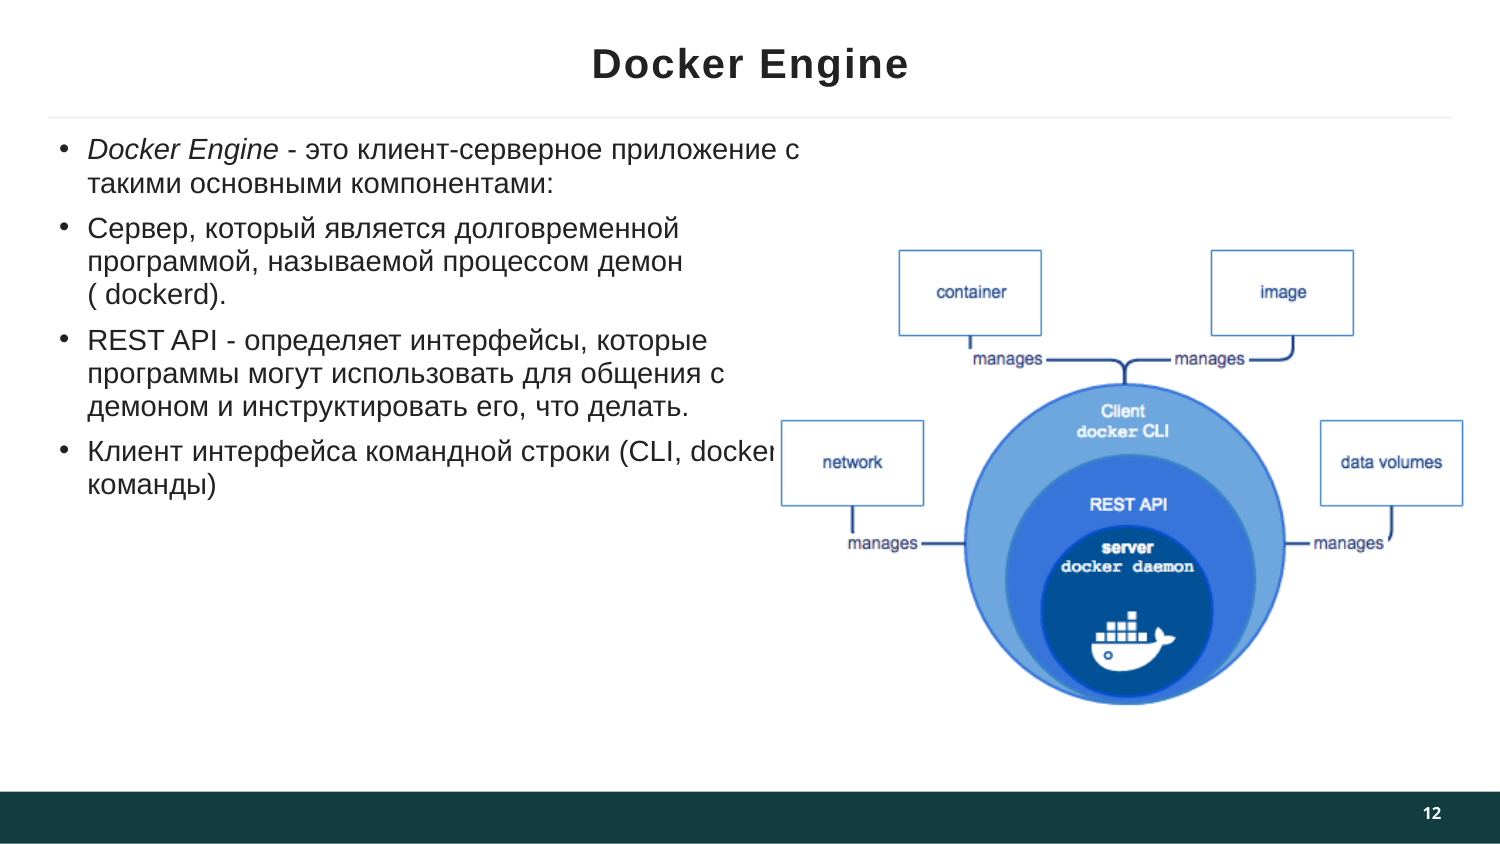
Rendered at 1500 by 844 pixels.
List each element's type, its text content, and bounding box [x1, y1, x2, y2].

list Docker Engine - это клиент-серверное приложение с такими основными компонентами: Сервер, который является долговременной программой, называемой процессом демон ( dockerd). REST API - определяет интерфейсы, которые программы могут использовать для общения с демоном и инструктировать его, что делать. Клиент интерфейса командной строки (CLI, docker команды) [59, 132, 822, 735]
title Docker Engine [59, 37, 1442, 87]
slide_number 12 [1216, 791, 1442, 844]
picture [774, 189, 1472, 735]
